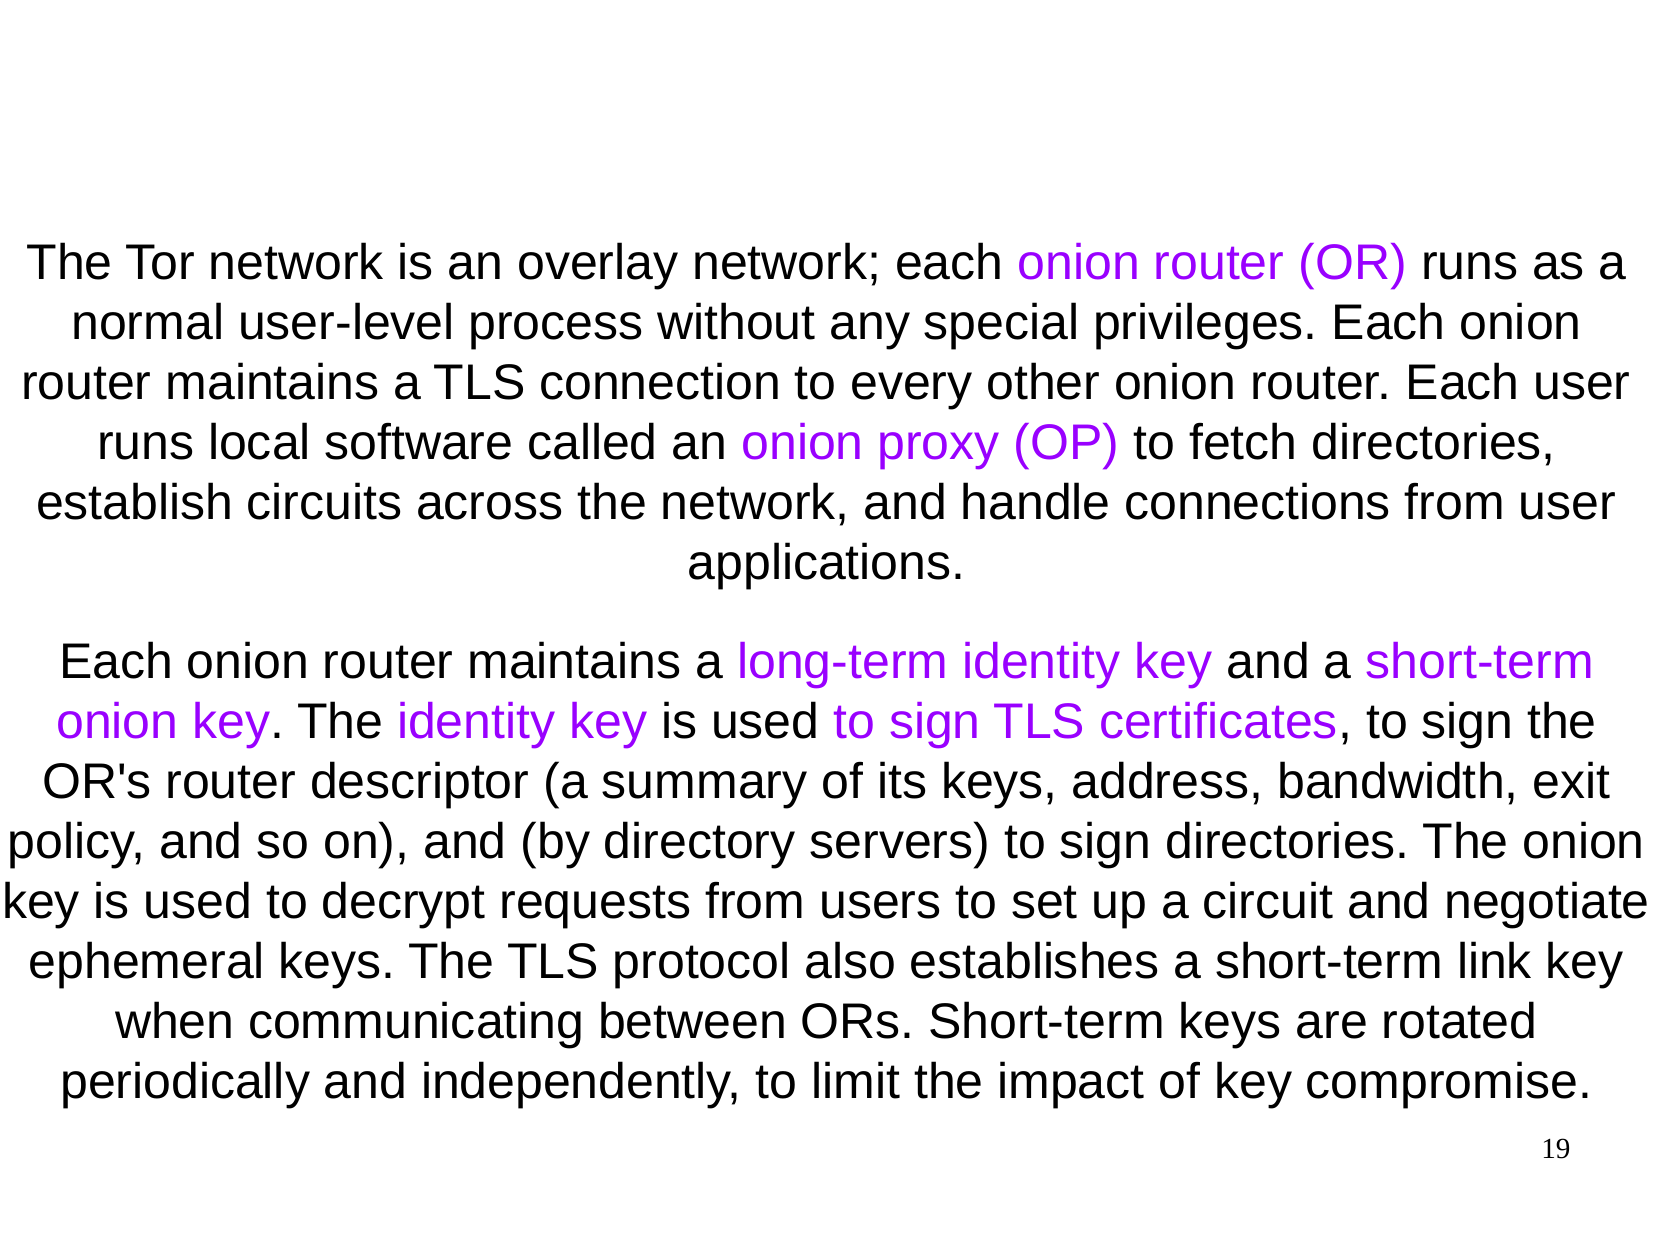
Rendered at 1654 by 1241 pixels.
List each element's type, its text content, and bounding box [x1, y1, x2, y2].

subtitle The Tor network is an overlay network; each onion router (OR) runs as a normal user-level process without any special privileges. Each onion router maintains a TLS connection to every other onion router. Each user runs local software called an onion proxy (OP) to fetch directories, establish circuits across the network, and handle connections from user applications. Each onion router maintains a long-term identity key and a short-term onion key. The identity key is used to sign TLS certificates, to sign the OR's router descriptor (a summary of its keys, address, bandwidth, exit policy, and so on), and (by directory servers) to sign directories. The onion key is used to decrypt requests from users to set up a circuit and negotiate ephemeral keys. The TLS protocol also establishes a short-term link key when communicating between ORs. Short-term keys are rotated periodically and independently, to limit the impact of key compromise. [0, 197, 1654, 1241]
